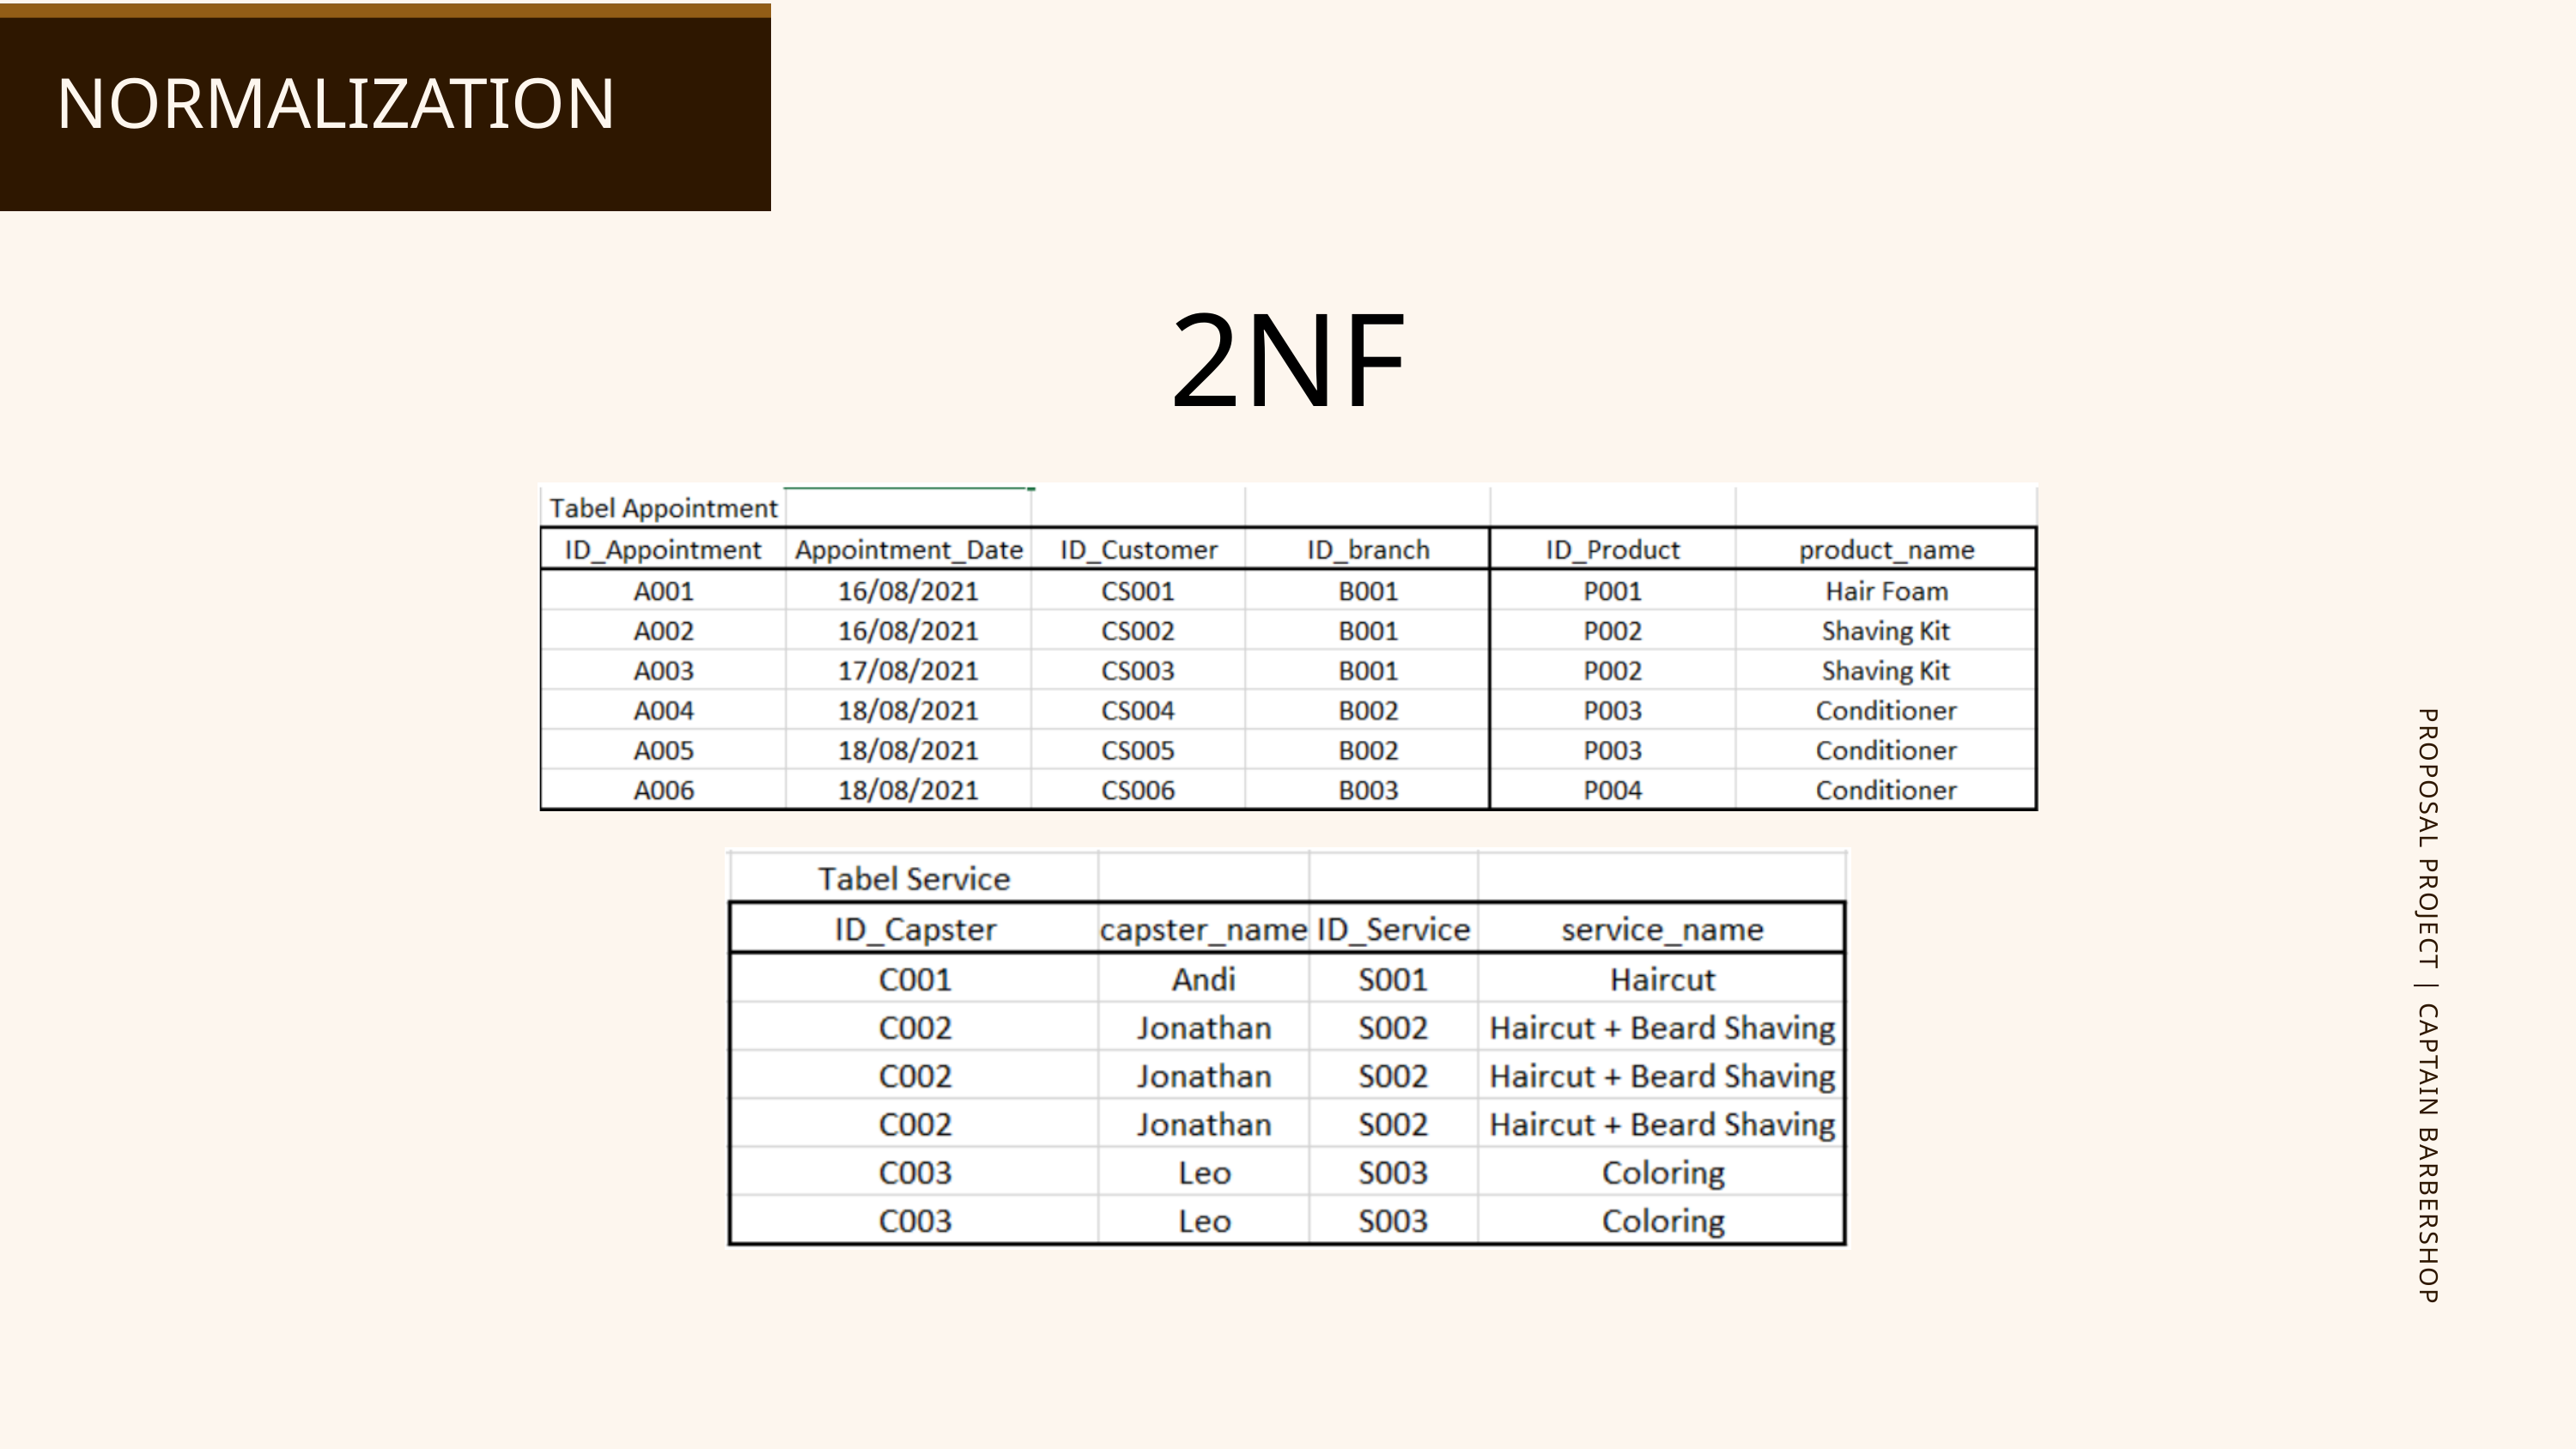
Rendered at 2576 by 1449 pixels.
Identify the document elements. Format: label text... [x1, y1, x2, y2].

text_box PROPOSAL PROJECT | CAPTAIN BARBERSHOP [2415, 313, 2451, 1304]
picture [725, 846, 1851, 1250]
text_box 2NF [1167, 252, 1409, 433]
picture [538, 482, 2038, 812]
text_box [0, 3, 772, 212]
